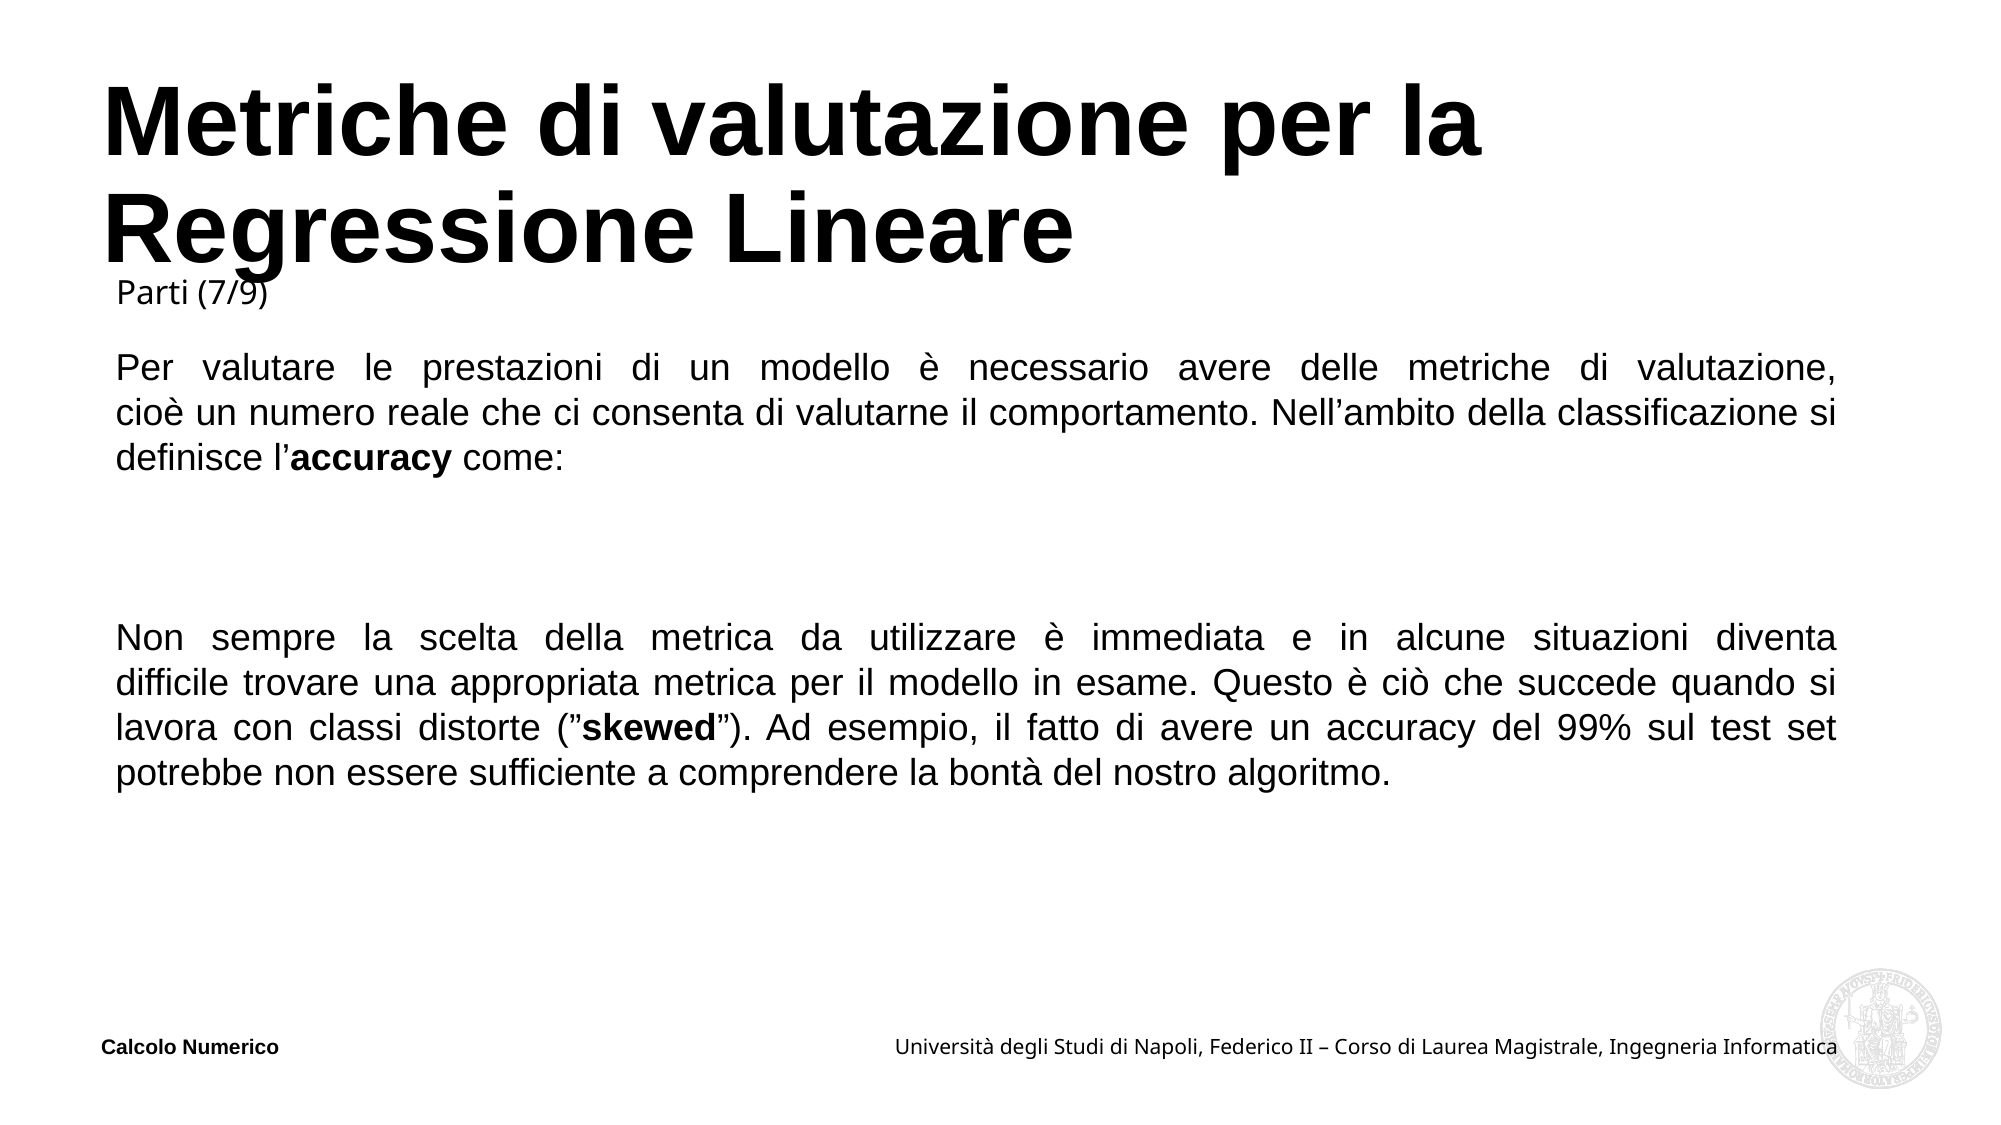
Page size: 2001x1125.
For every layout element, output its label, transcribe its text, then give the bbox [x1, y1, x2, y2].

picture [1820, 968, 1942, 1090]
text_box Calcolo Numerico Università degli Studi di Napoli, Federico II – Corso di Laurea Magistrale, Ingegneria Informatica [75, 1028, 1820, 1090]
text_box Metriche di valutazione per la Regressione Lineare [87, 62, 1855, 292]
text_box Parti (7/9) [100, 268, 1748, 446]
